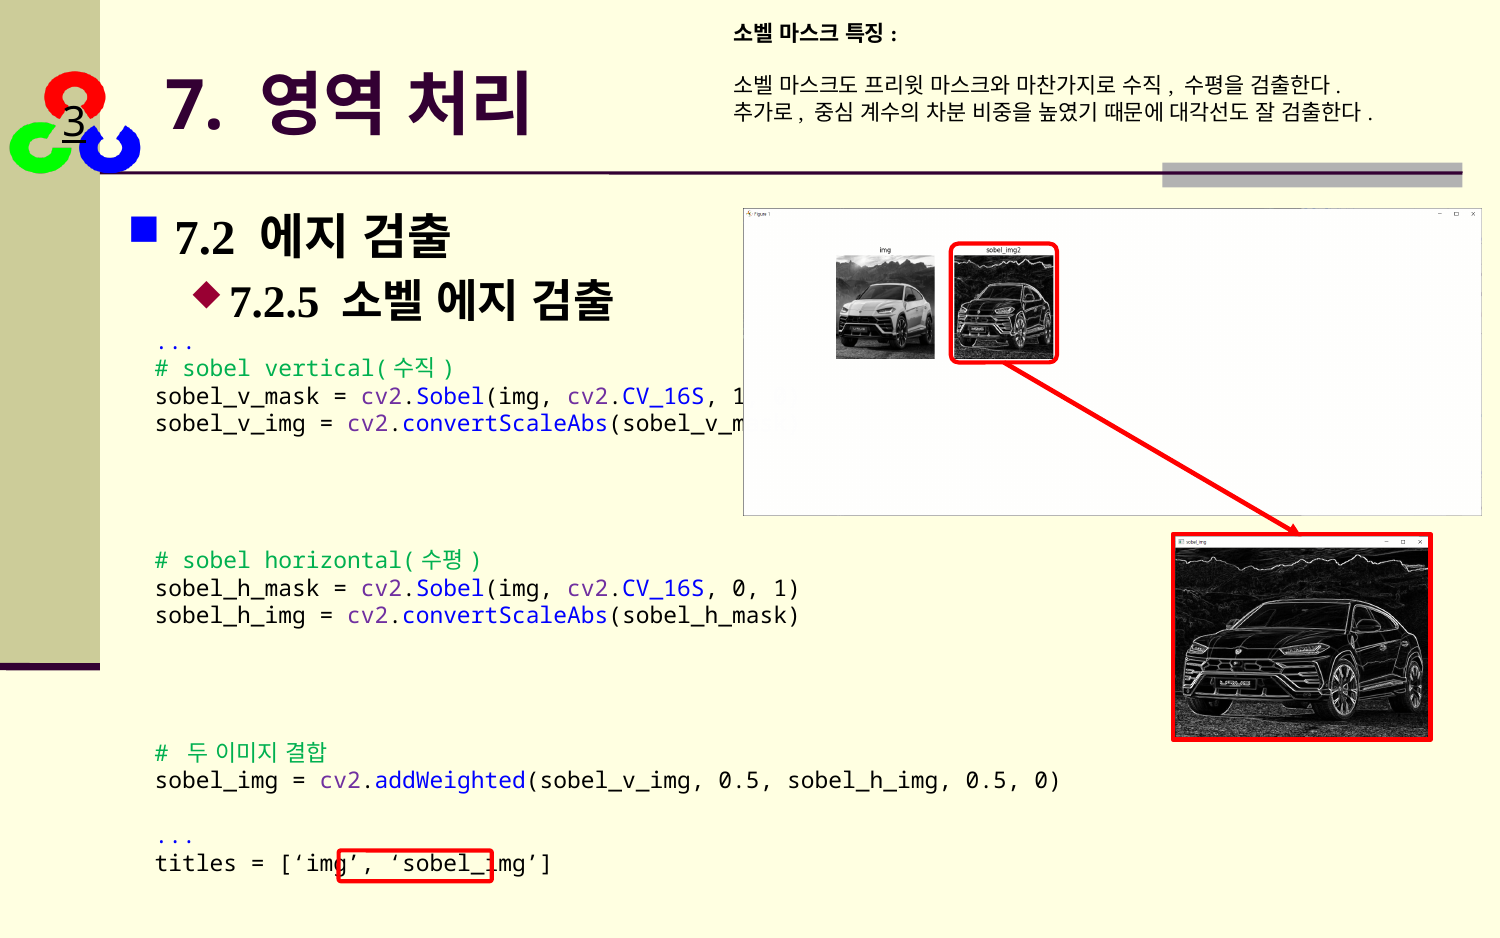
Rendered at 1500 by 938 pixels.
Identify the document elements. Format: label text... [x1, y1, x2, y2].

title 7. 영역 처리 [149, 37, 1463, 167]
text_box [336, 848, 494, 884]
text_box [1003, 362, 1302, 537]
picture [0, 62, 149, 179]
list 7.2 에지 검출 7.2.5 소벨 에지 검출 [112, 197, 1463, 876]
text_box 소벨 마스크 특징: 소벨 마스크도 프리윗 마스크와 마찬가지로 수직, 수평을 검출한다. 추가로, 중심 계수의 차분 비중을 높였기 때문에 대각선도 잘 검출한다. [718, 12, 1389, 132]
picture [742, 208, 1482, 516]
picture [1174, 536, 1429, 738]
text_box ... # sobel vertical(수직) sobel_v_mask = cv2.Sobel(img, cv2.CV_16S, 1, 0) sobel_v_img = cv2.convertScaleAbs(sobel_v_mask) # sobel horizontal(수평) sobel_h_mask = cv2.Sobel(img, cv2.CV_16S, 0, 1) sobel_h_img = cv2.convertScaleAbs(sobel_h_mask) # 두 이미지 결합 sobel_img = cv2.addWeighted(sobel_v_img, 0.5, sobel_h_img, 0.5, 0) ... titles = [‘img’, ‘sobel_img’] [139, 319, 1325, 883]
